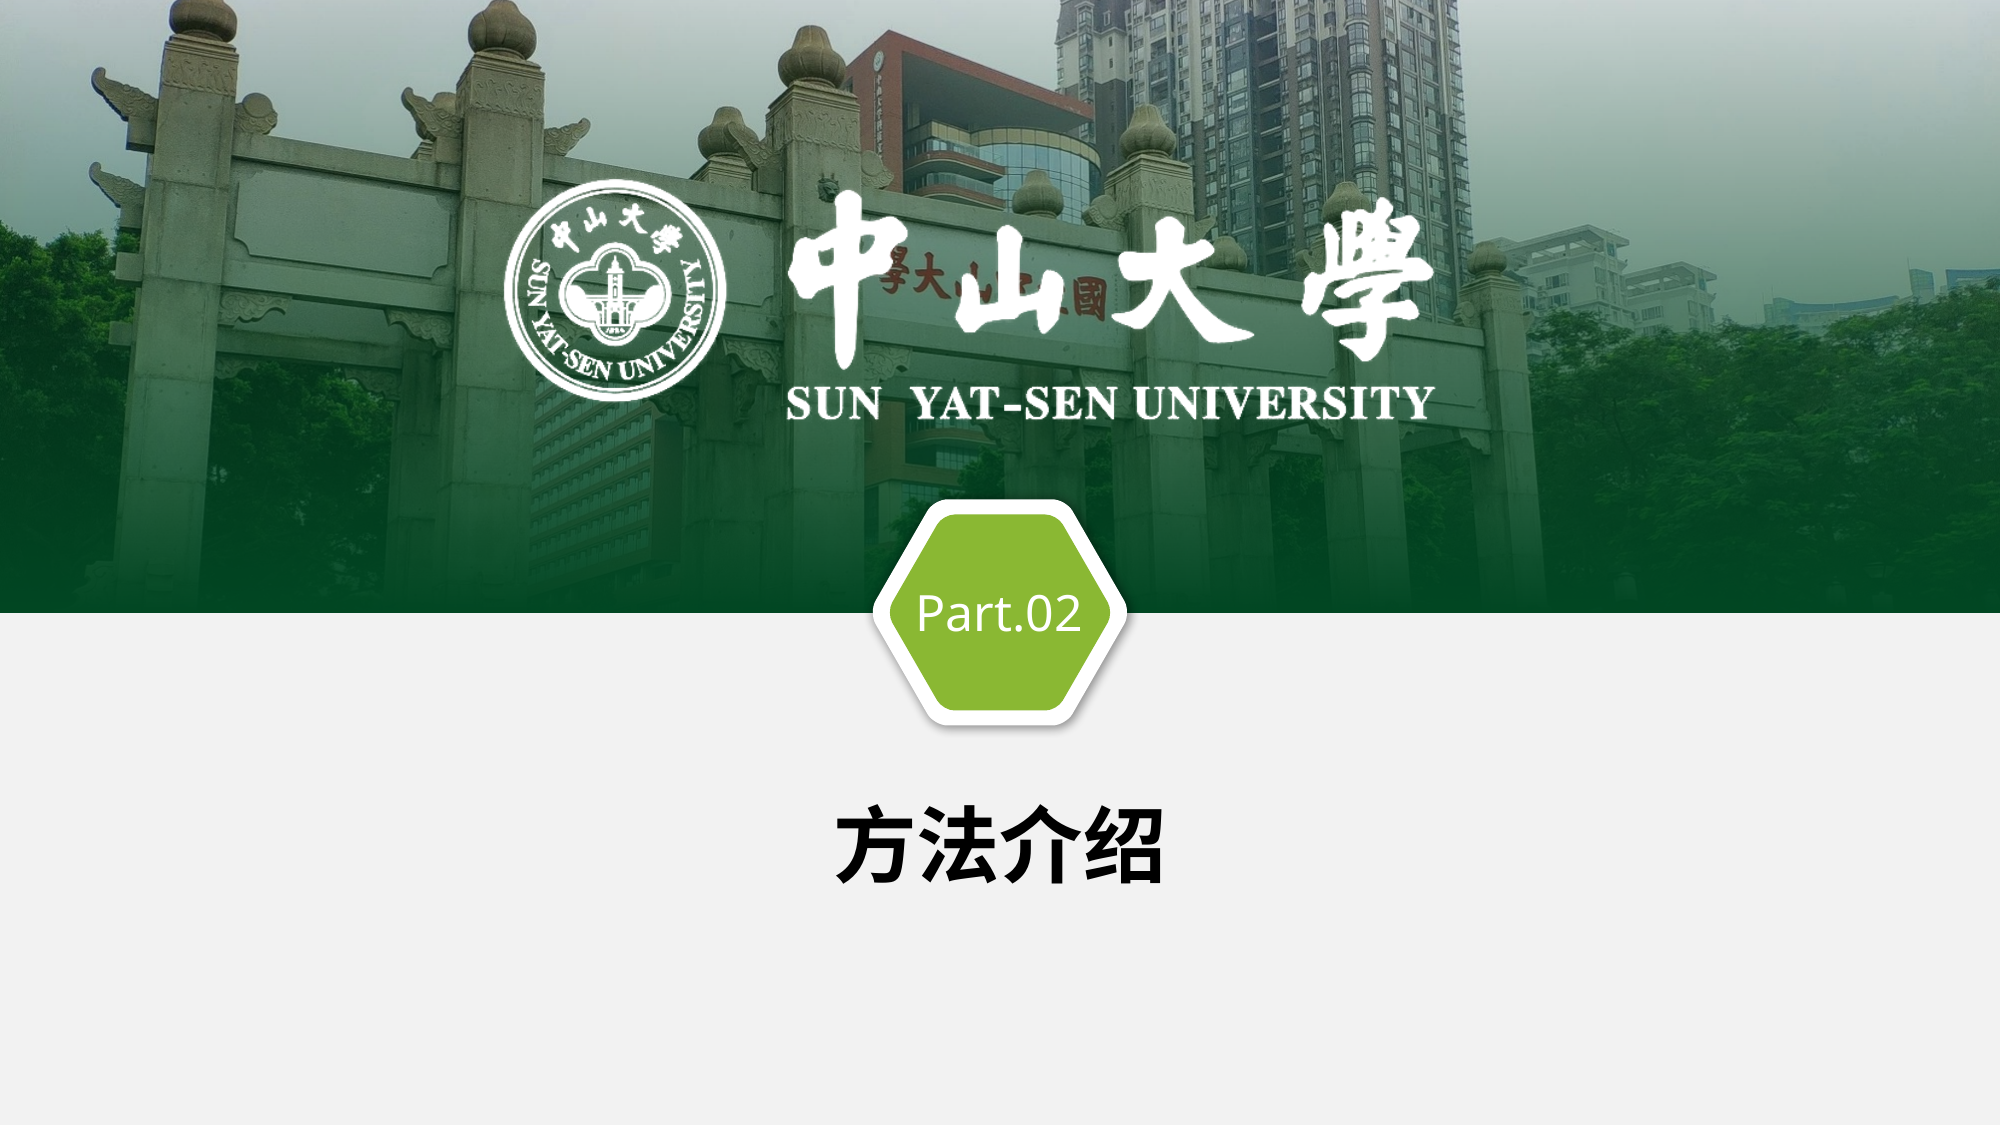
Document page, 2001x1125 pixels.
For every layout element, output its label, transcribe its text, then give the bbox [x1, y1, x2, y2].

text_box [872, 500, 1127, 726]
text_box 方法介绍 [545, 785, 1455, 901]
picture [0, 0, 2000, 613]
